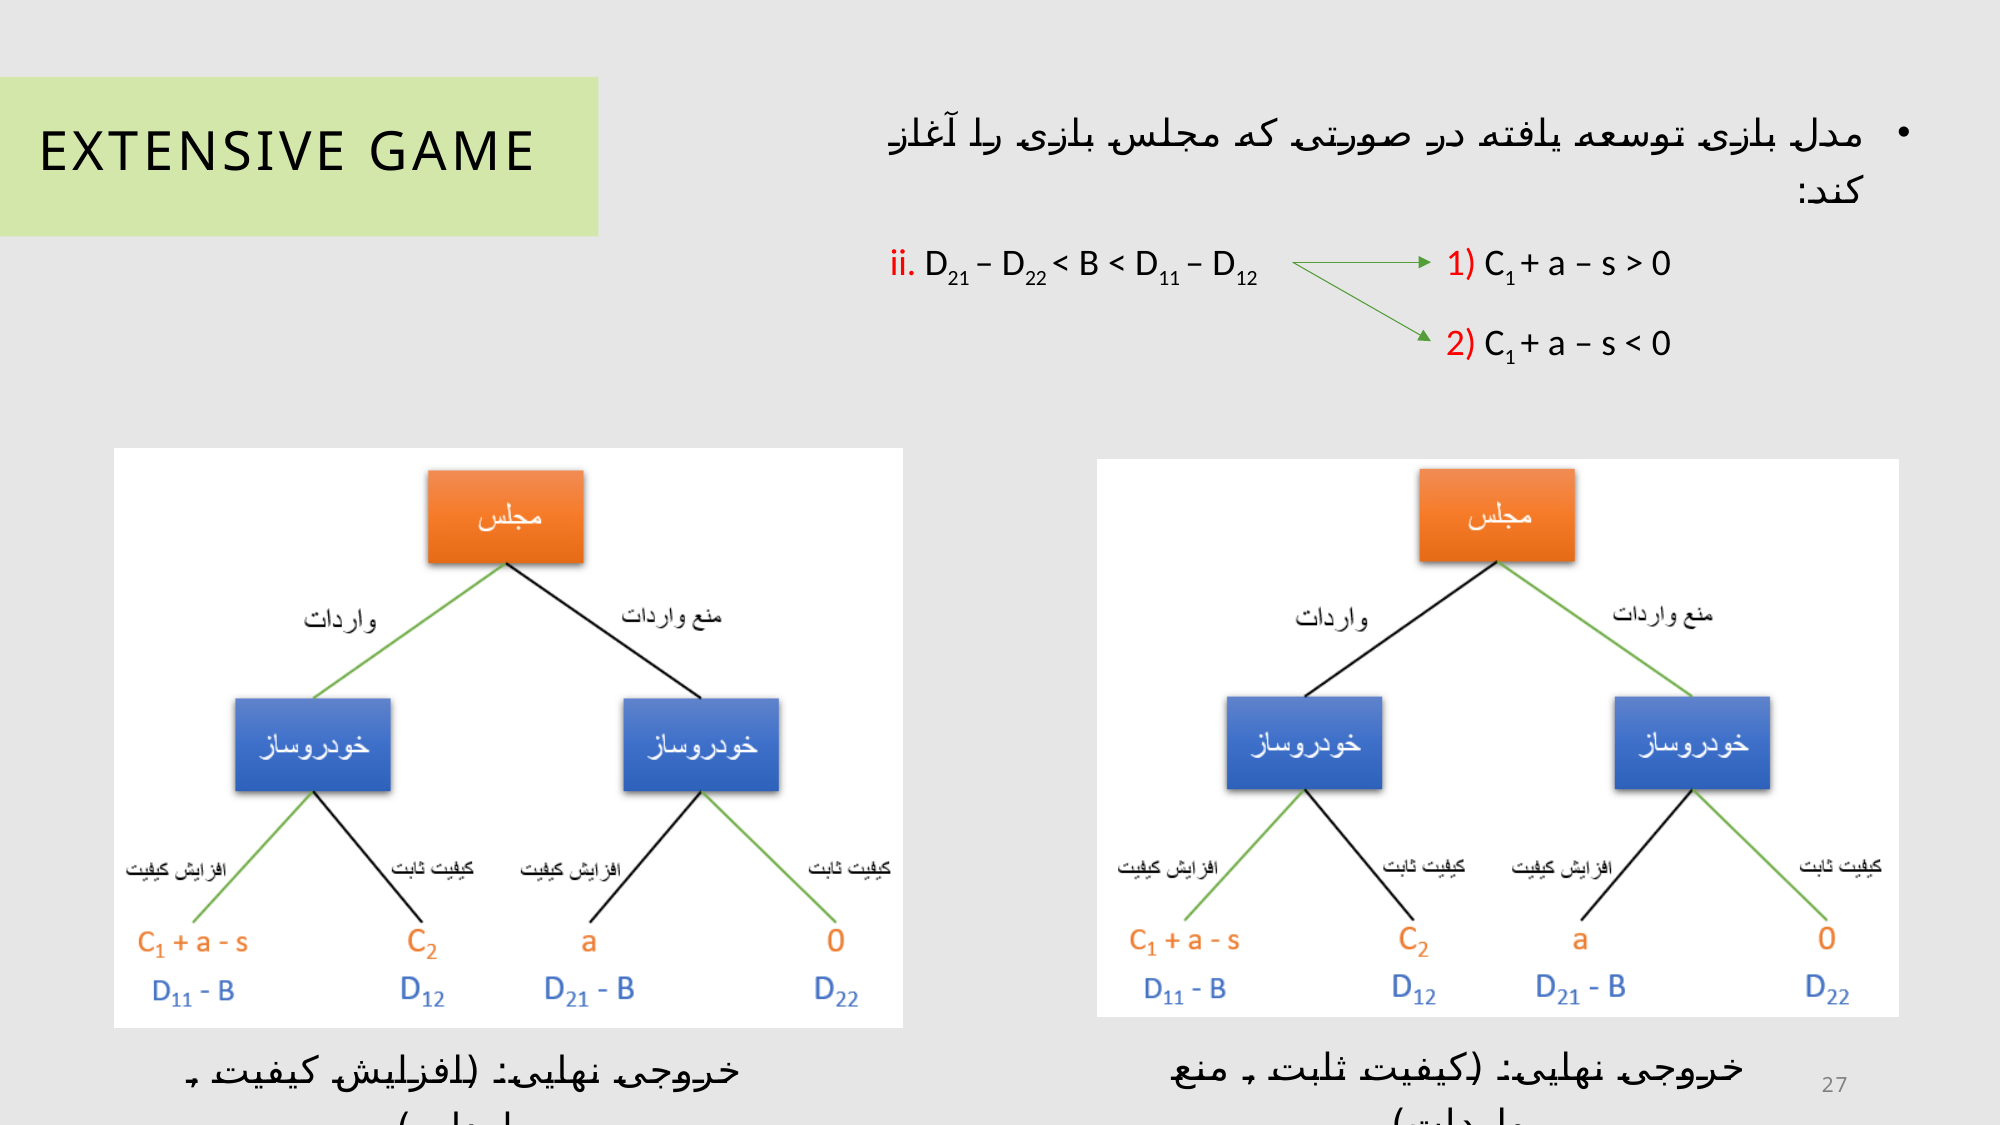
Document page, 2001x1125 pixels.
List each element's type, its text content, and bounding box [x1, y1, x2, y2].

text_box خروجی نهایی: (کیفیت ثابت , منع واردات) [1142, 1024, 1776, 1107]
slide_number 27 [1776, 1068, 1863, 1103]
picture [1097, 459, 1899, 1018]
text_box مدل بازی توسعه یافته در صورتی که مجلس بازی را آغاز کند: [838, 75, 1926, 234]
title Extensive game [23, 75, 597, 234]
text_box 2) C1 + a – s < 0 [1431, 306, 1899, 377]
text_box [1292, 258, 1431, 342]
text_box خروجی نهایی: (افزایش کیفیت , واردات) [148, 1028, 781, 1111]
picture [114, 448, 903, 1028]
text_box 1) C1 + a – s > 0 [1431, 227, 1899, 297]
text_box ii. D21 – D22 < B < D11 – D12 [874, 227, 1293, 297]
